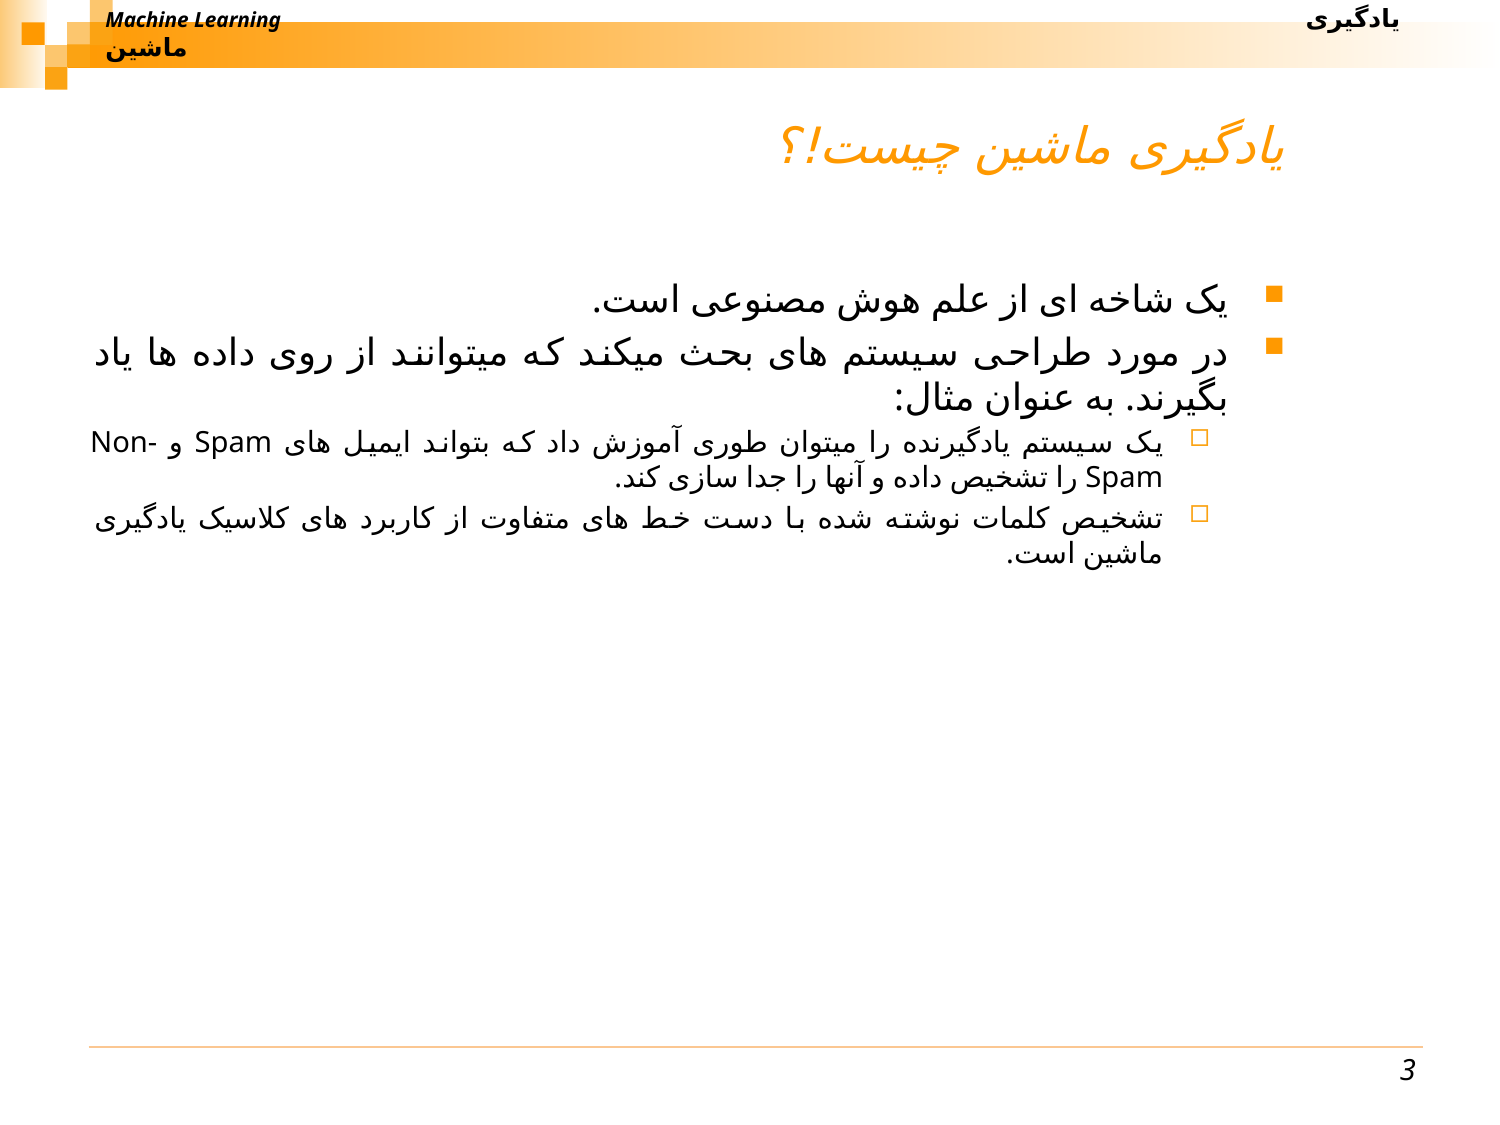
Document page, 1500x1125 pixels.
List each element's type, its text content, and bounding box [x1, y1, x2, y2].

title یادگیری ماشین چیست!؟ [75, 50, 1300, 238]
text_box 3 [1080, 1023, 1431, 1099]
text_box Machine Learning یادگیری ماشین [90, 22, 1471, 70]
list یک شاخه ای از علم هوش مصنوعی است. در مورد طراحی سیستم های بحث میکند که میتوانند از روی داده ها یاد بگیرند. به عنوان مثال: یک سیستم یادگیرنده را میتوان طوری آموزش داد که بتواند ایمیل های Spam و Non-Spam را تشخیص داده و آنها را جدا سازی کند. تشخیص کلمات نوشته شده با دست خط های متفاوت از کاربرد های کلاسیک یادگیری ماشین است. [75, 267, 1300, 1067]
